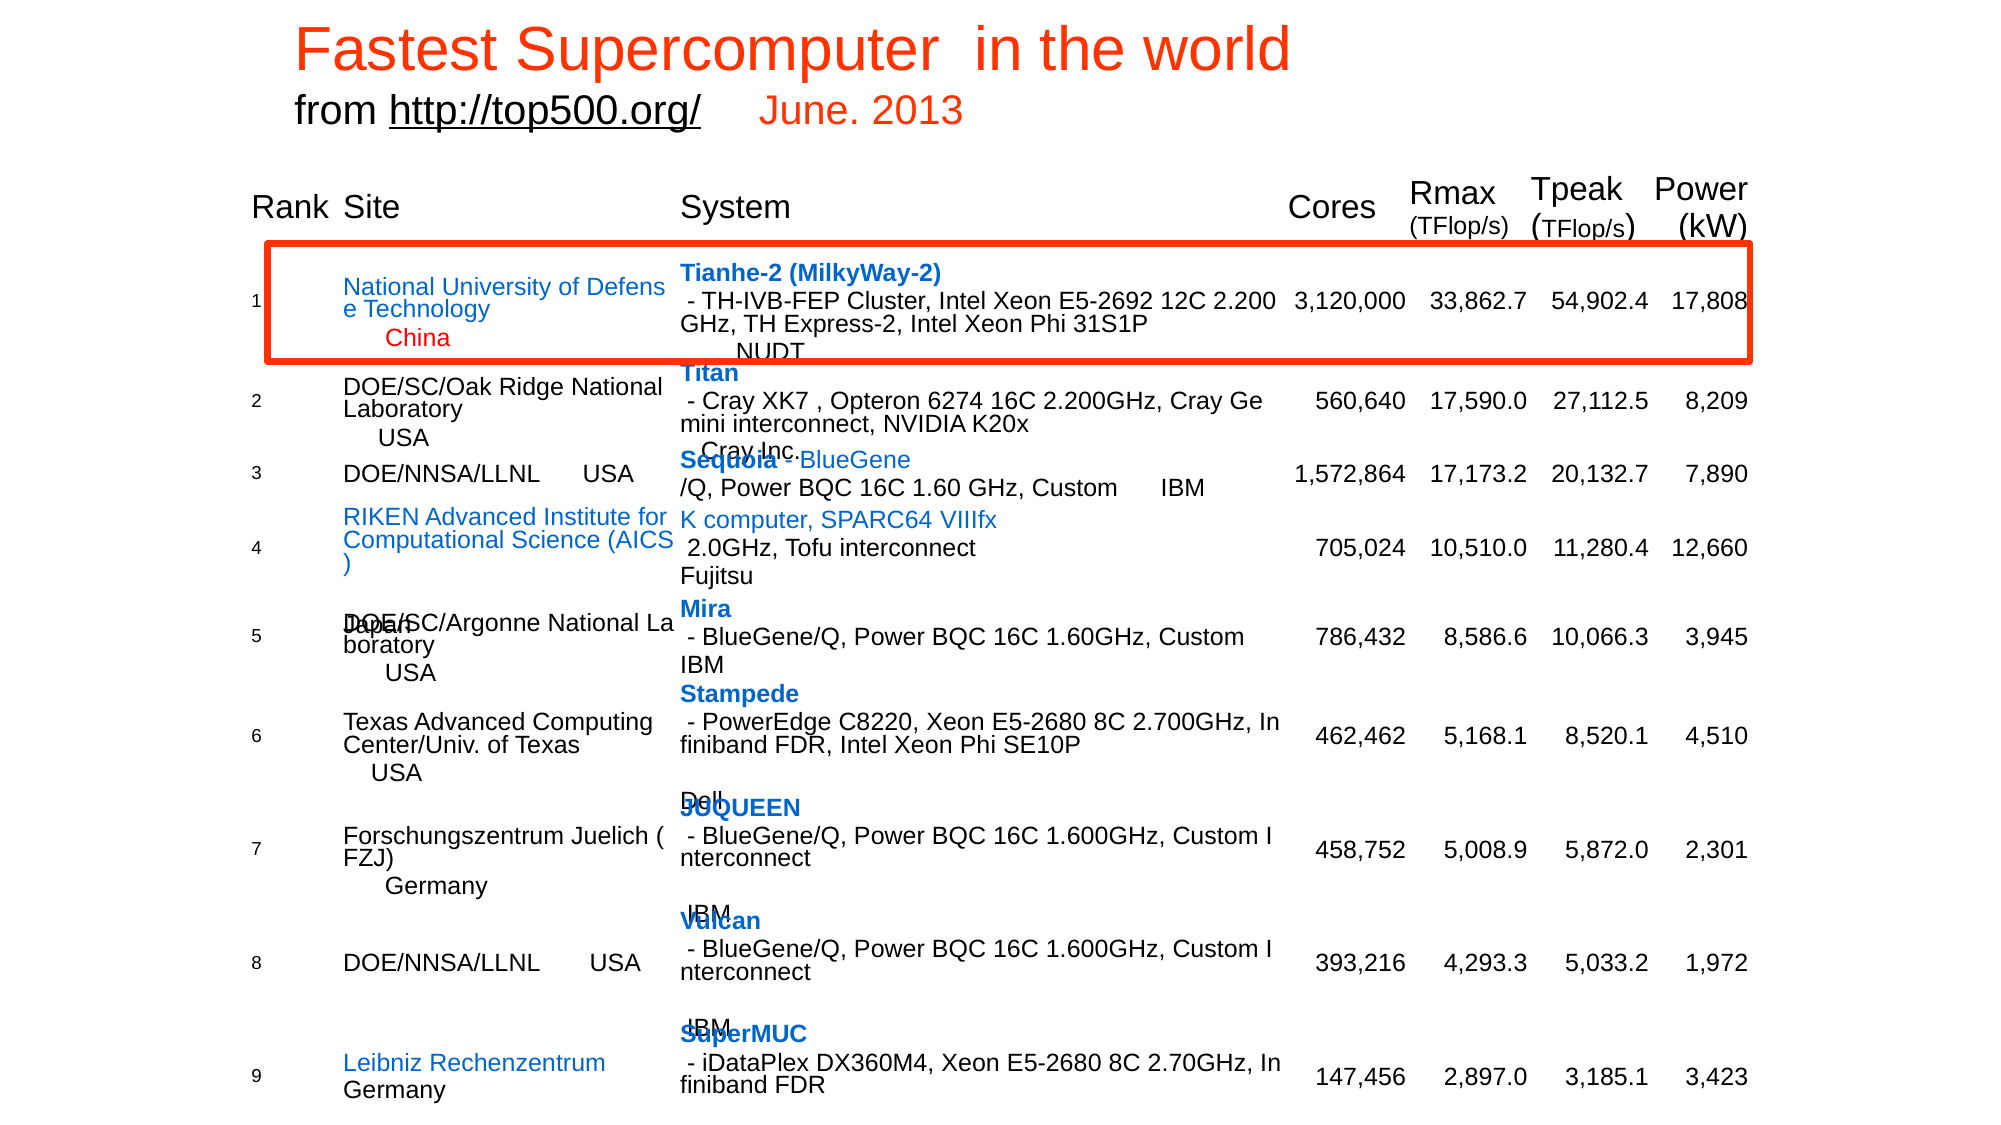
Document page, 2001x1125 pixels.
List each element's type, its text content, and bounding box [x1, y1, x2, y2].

table_cell 4,510 [1651, 679, 1750, 793]
table_cell 147,456 [1287, 1019, 1408, 1125]
table_cell 2,897.0 [1408, 1019, 1529, 1125]
table_cell Forschungszentrum Juelich (FZJ) Germany [342, 793, 678, 906]
table_cell 5 [250, 594, 342, 679]
table_cell 560,640 [1287, 362, 1408, 445]
table_cell 7,890 [1651, 445, 1750, 502]
table_cell DOE/SC/Oak Ridge National Laboratory USA [342, 362, 678, 445]
table_cell 8,520.1 [1529, 679, 1651, 793]
table_cell Mira - BlueGene/Q, Power BQC 16C 1.60GHz, Custom IBM [678, 594, 1287, 679]
table_cell 11,280.4 [1529, 502, 1651, 594]
table_cell 6 [250, 679, 342, 793]
table_cell DOE/NNSA/LLNL USA [342, 445, 678, 502]
table_header Cores [1287, 169, 1408, 243]
table_cell 2,301 [1651, 793, 1750, 906]
table_cell Sequoia - BlueGene/Q, Power BQC 16C 1.60 GHz, Custom IBM [678, 445, 1287, 502]
table_header Rank [250, 169, 342, 245]
table_cell 4,293.3 [1408, 906, 1529, 1019]
table_cell 8,586.6 [1408, 594, 1529, 679]
table_cell 458,752 [1287, 793, 1408, 906]
table_cell 17,590.0 [1408, 362, 1529, 445]
table_header Tpeak (TFlop/s) [1529, 169, 1651, 243]
table_cell 5,033.2 [1529, 906, 1651, 1019]
table_cell 8,209 [1651, 362, 1750, 445]
table_header Site [342, 169, 678, 243]
table_cell 3 [250, 445, 342, 502]
title Fastest Supercomputer in the world from http://top500.org/ June. 2013 [279, 0, 1714, 141]
table_cell 4 [250, 502, 342, 594]
table_cell 9 [250, 1019, 342, 1125]
table_cell Stampede - PowerEdge C8220, Xeon E5-2680 8C 2.700GHz, Infiniband FDR, Intel Xeon Phi SE10P Dell [678, 679, 1287, 793]
table_header Power (kW) [1651, 169, 1750, 243]
table_cell 10,510.0 [1408, 502, 1529, 594]
table_cell 20,132.7 [1529, 445, 1651, 502]
table_cell 5,168.1 [1408, 679, 1529, 793]
table_cell 786,432 [1287, 594, 1408, 679]
table_cell 27,112.5 [1529, 362, 1651, 445]
table_cell 10,066.3 [1529, 594, 1651, 679]
table_cell Titan - Cray XK7 , Opteron 6274 16C 2.200GHz, Cray Gemini interconnect, NVIDIA K20x Cray Inc. [678, 362, 1287, 445]
table_cell 1 [250, 245, 267, 356]
table_cell 5,872.0 [1529, 793, 1651, 906]
table_cell 7 [250, 793, 342, 906]
table_cell DOE/NNSA/LLNL USA [342, 906, 678, 1019]
table_cell 2 [250, 356, 342, 445]
text_box [267, 243, 1750, 362]
table_cell Leibniz Rechenzentrum Germany [342, 1019, 678, 1125]
table_cell 3,185.1 [1529, 1019, 1651, 1125]
table_cell 3,423 [1651, 1019, 1750, 1125]
table_cell 393,216 [1287, 906, 1408, 1019]
table_cell DOE/SC/Argonne National Laboratory USA [342, 594, 678, 679]
table_cell 17,173.2 [1408, 445, 1529, 502]
table_cell 1,972 [1651, 906, 1750, 1019]
table_cell SuperMUC - iDataPlex DX360M4, Xeon E5-2680 8C 2.70GHz, Infiniband FDR IBM [678, 1019, 1287, 1125]
table_cell Vulcan - BlueGene/Q, Power BQC 16C 1.600GHz, Custom Interconnect IBM [678, 906, 1287, 1019]
table_cell 1,572,864 [1287, 445, 1408, 502]
table_cell JUQUEEN - BlueGene/Q, Power BQC 16C 1.600GHz, Custom Interconnect IBM [678, 793, 1287, 906]
table_cell K computer, SPARC64 VIIIfx 2.0GHz, Tofu interconnect Fujitsu [678, 502, 1287, 594]
table_header System [678, 169, 1287, 243]
table_cell 3,945 [1651, 594, 1750, 679]
table_cell 8 [250, 906, 342, 1019]
table_cell 705,024 [1287, 502, 1408, 594]
table_header Rmax (TFlop/s) [1408, 169, 1529, 243]
table_cell 5,008.9 [1408, 793, 1529, 906]
table_cell RIKEN Advanced Institute for Computational Science (AICS) Japan [342, 502, 678, 594]
table_cell 12,660 [1651, 502, 1750, 594]
table_cell Texas Advanced Computing Center/Univ. of Texas USA [342, 679, 678, 793]
table_cell 462,462 [1287, 679, 1408, 793]
